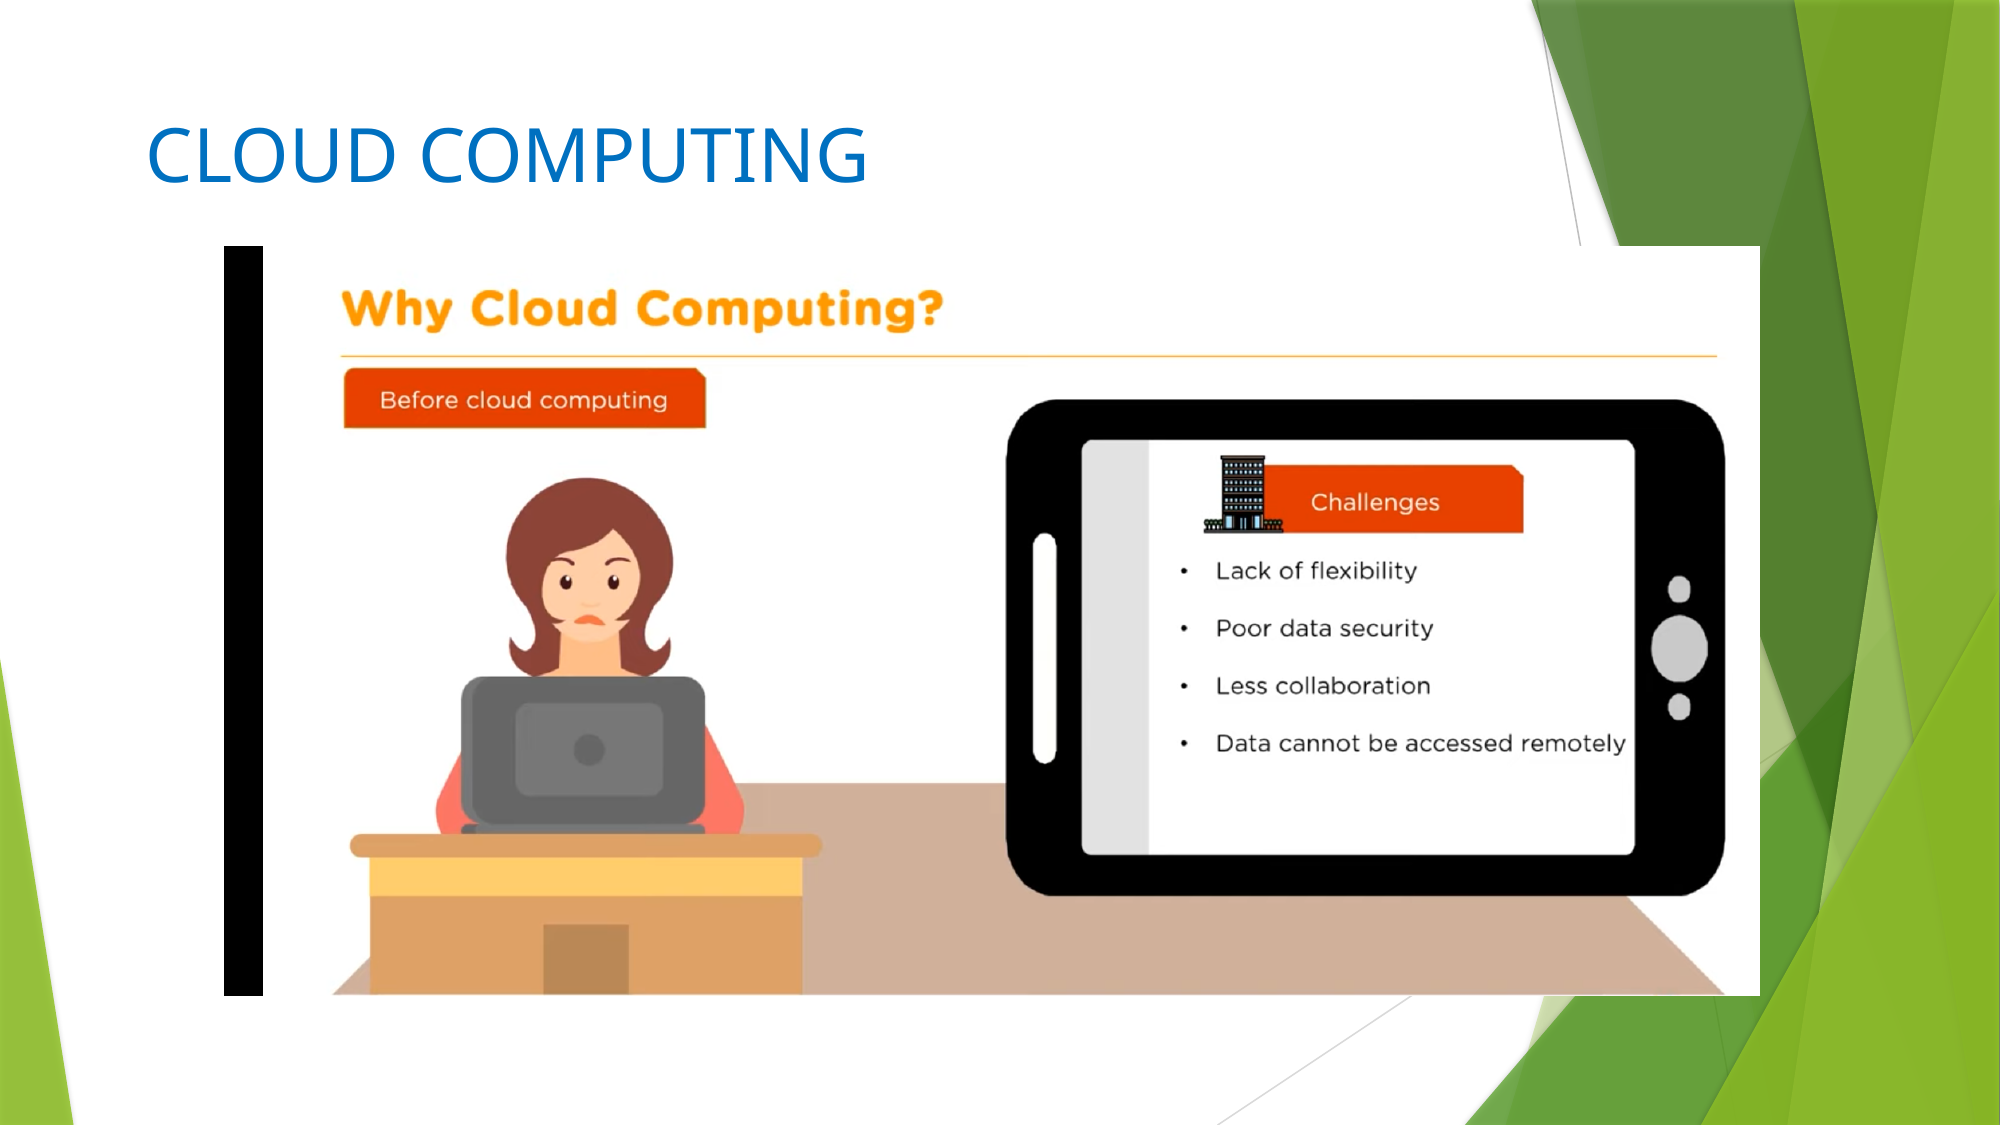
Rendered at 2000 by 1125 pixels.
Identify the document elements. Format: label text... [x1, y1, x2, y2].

title CLOUD COMPUTING [111, 99, 1521, 317]
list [224, 246, 1761, 997]
